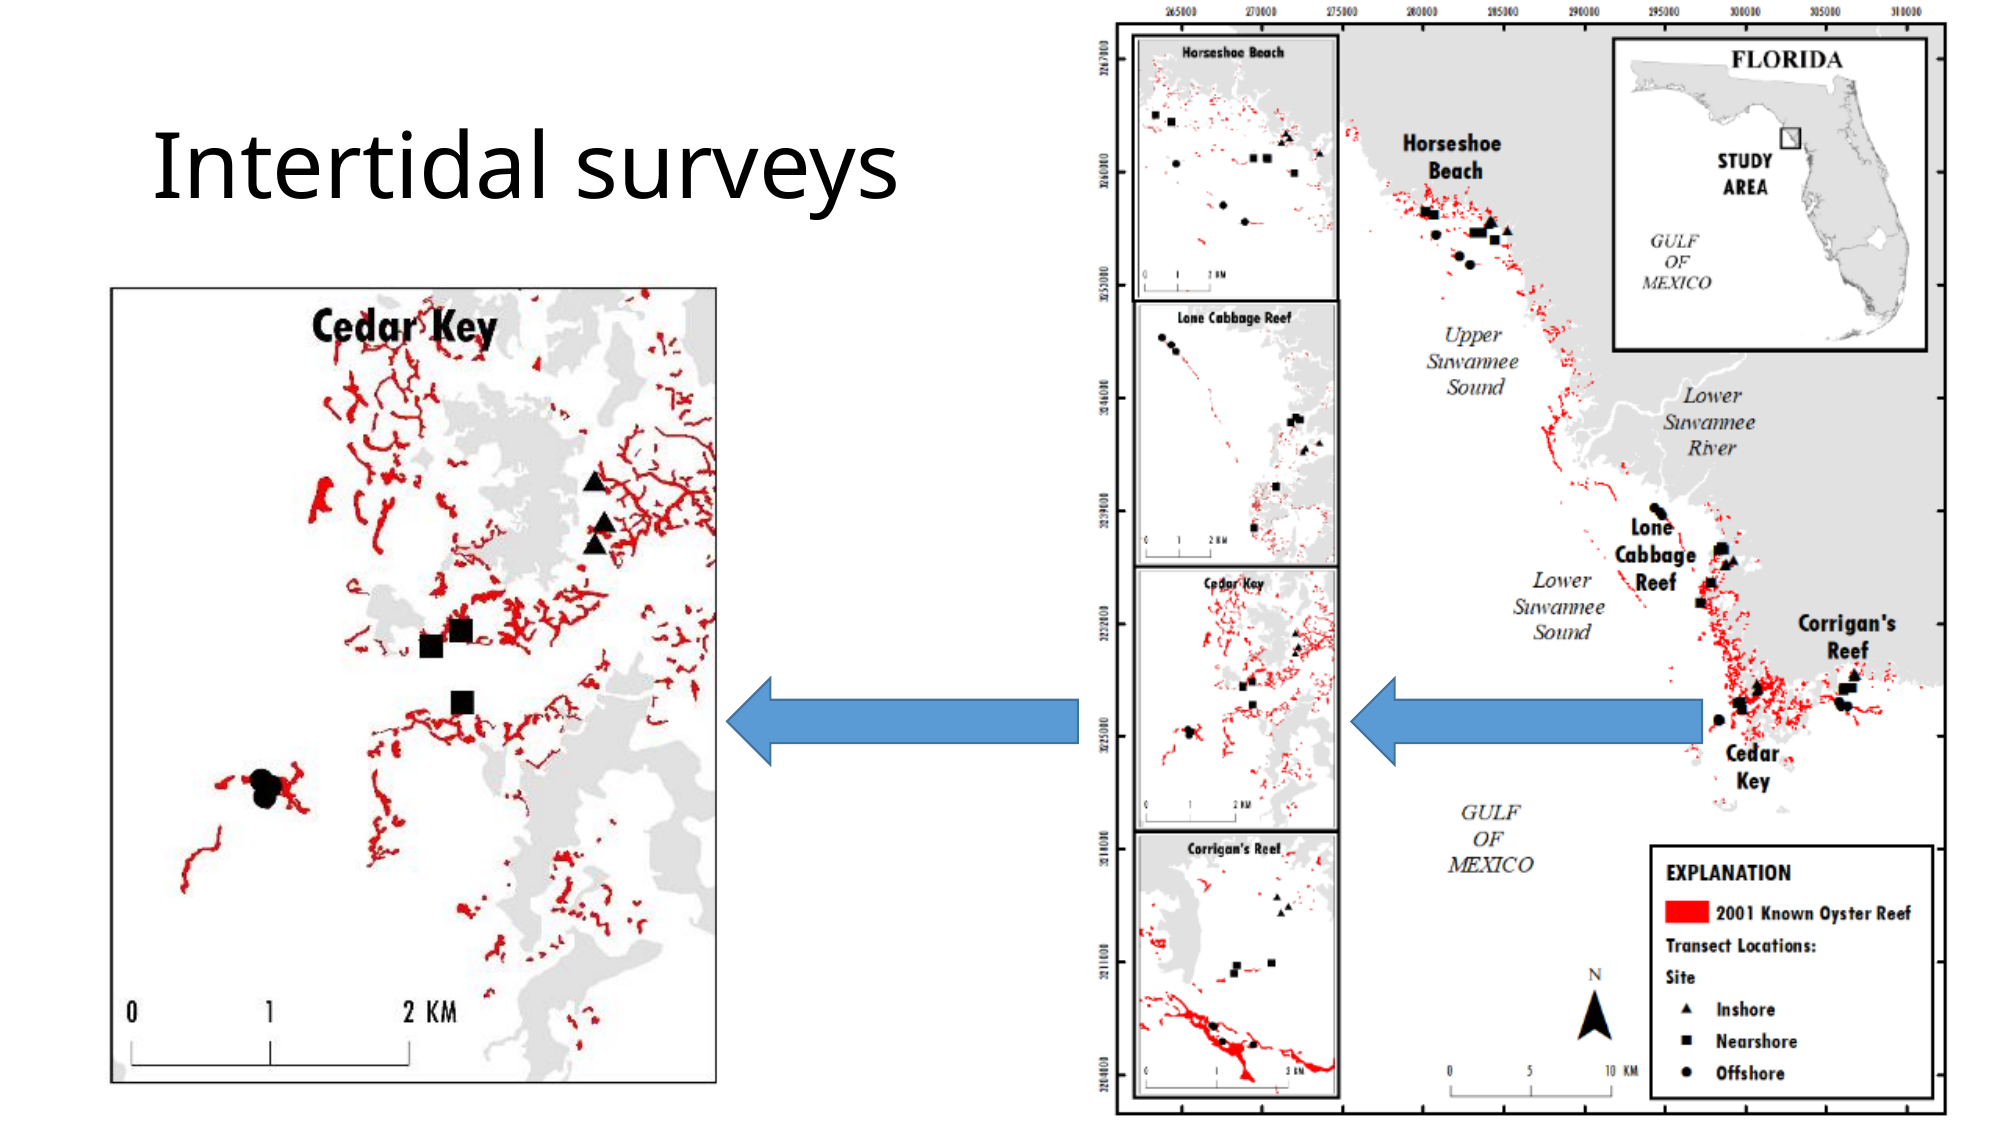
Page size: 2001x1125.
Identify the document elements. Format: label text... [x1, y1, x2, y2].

picture [1088, 0, 1958, 1125]
picture [93, 272, 728, 1093]
text_box [728, 675, 1079, 768]
title Intertidal surveys [137, 59, 1078, 278]
